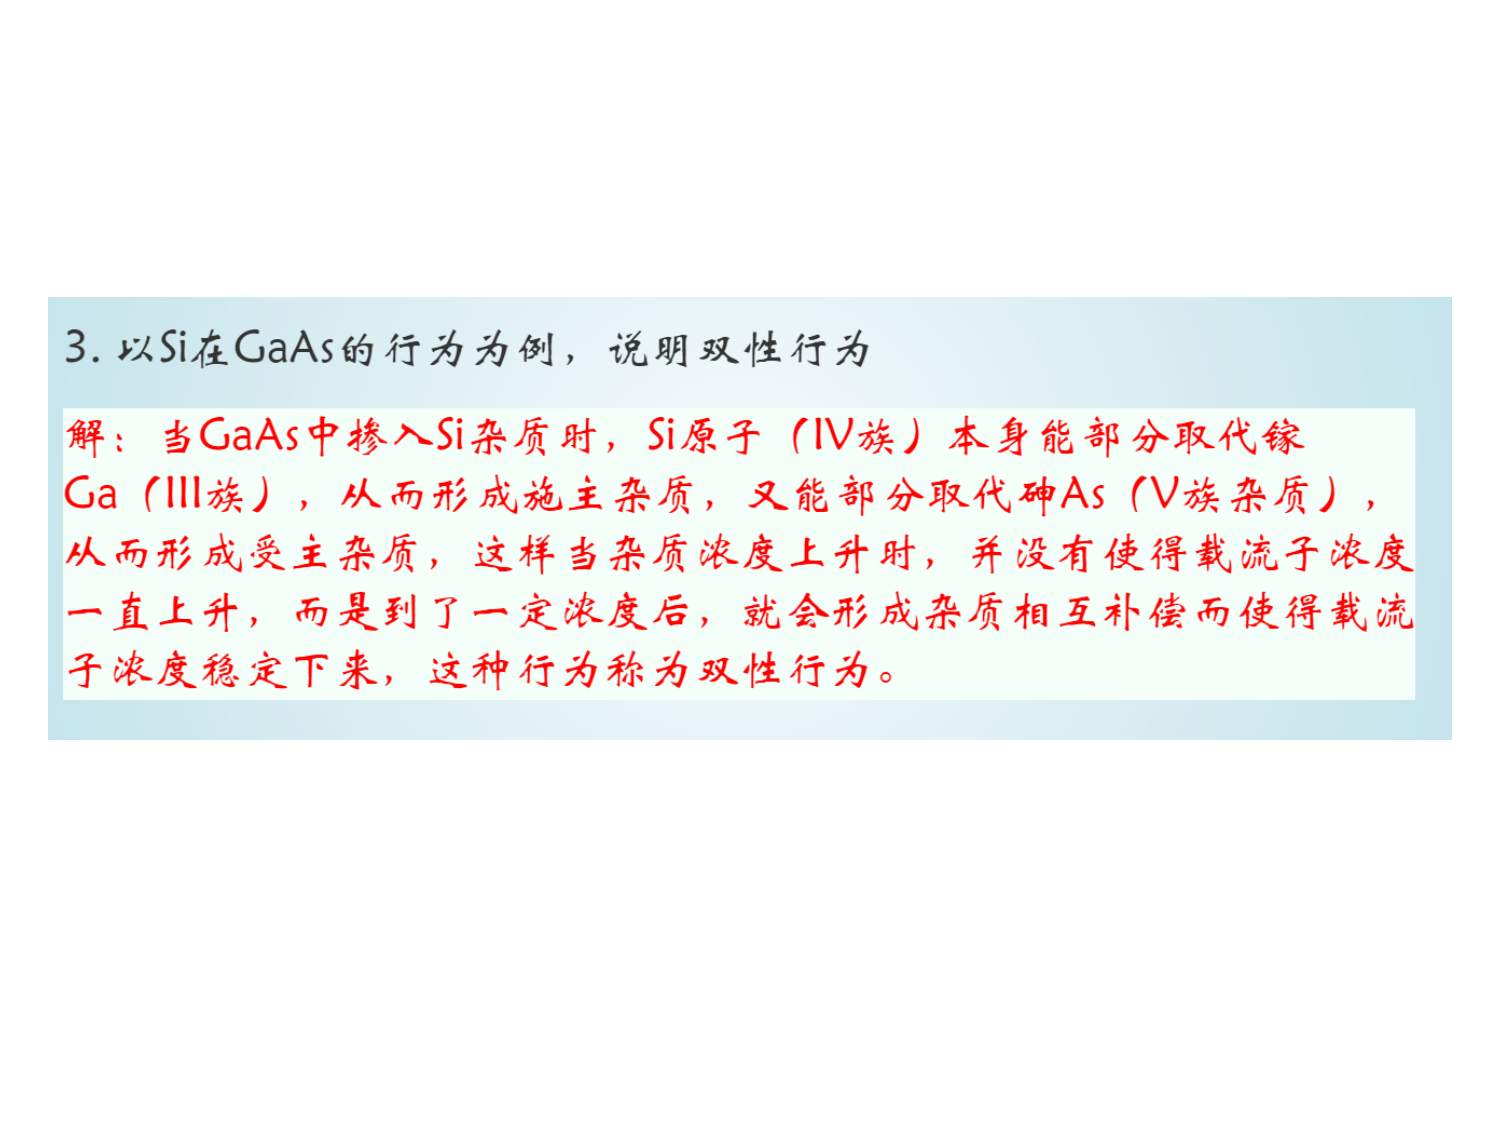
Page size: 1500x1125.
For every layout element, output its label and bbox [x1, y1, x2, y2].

picture [48, 297, 1452, 740]
